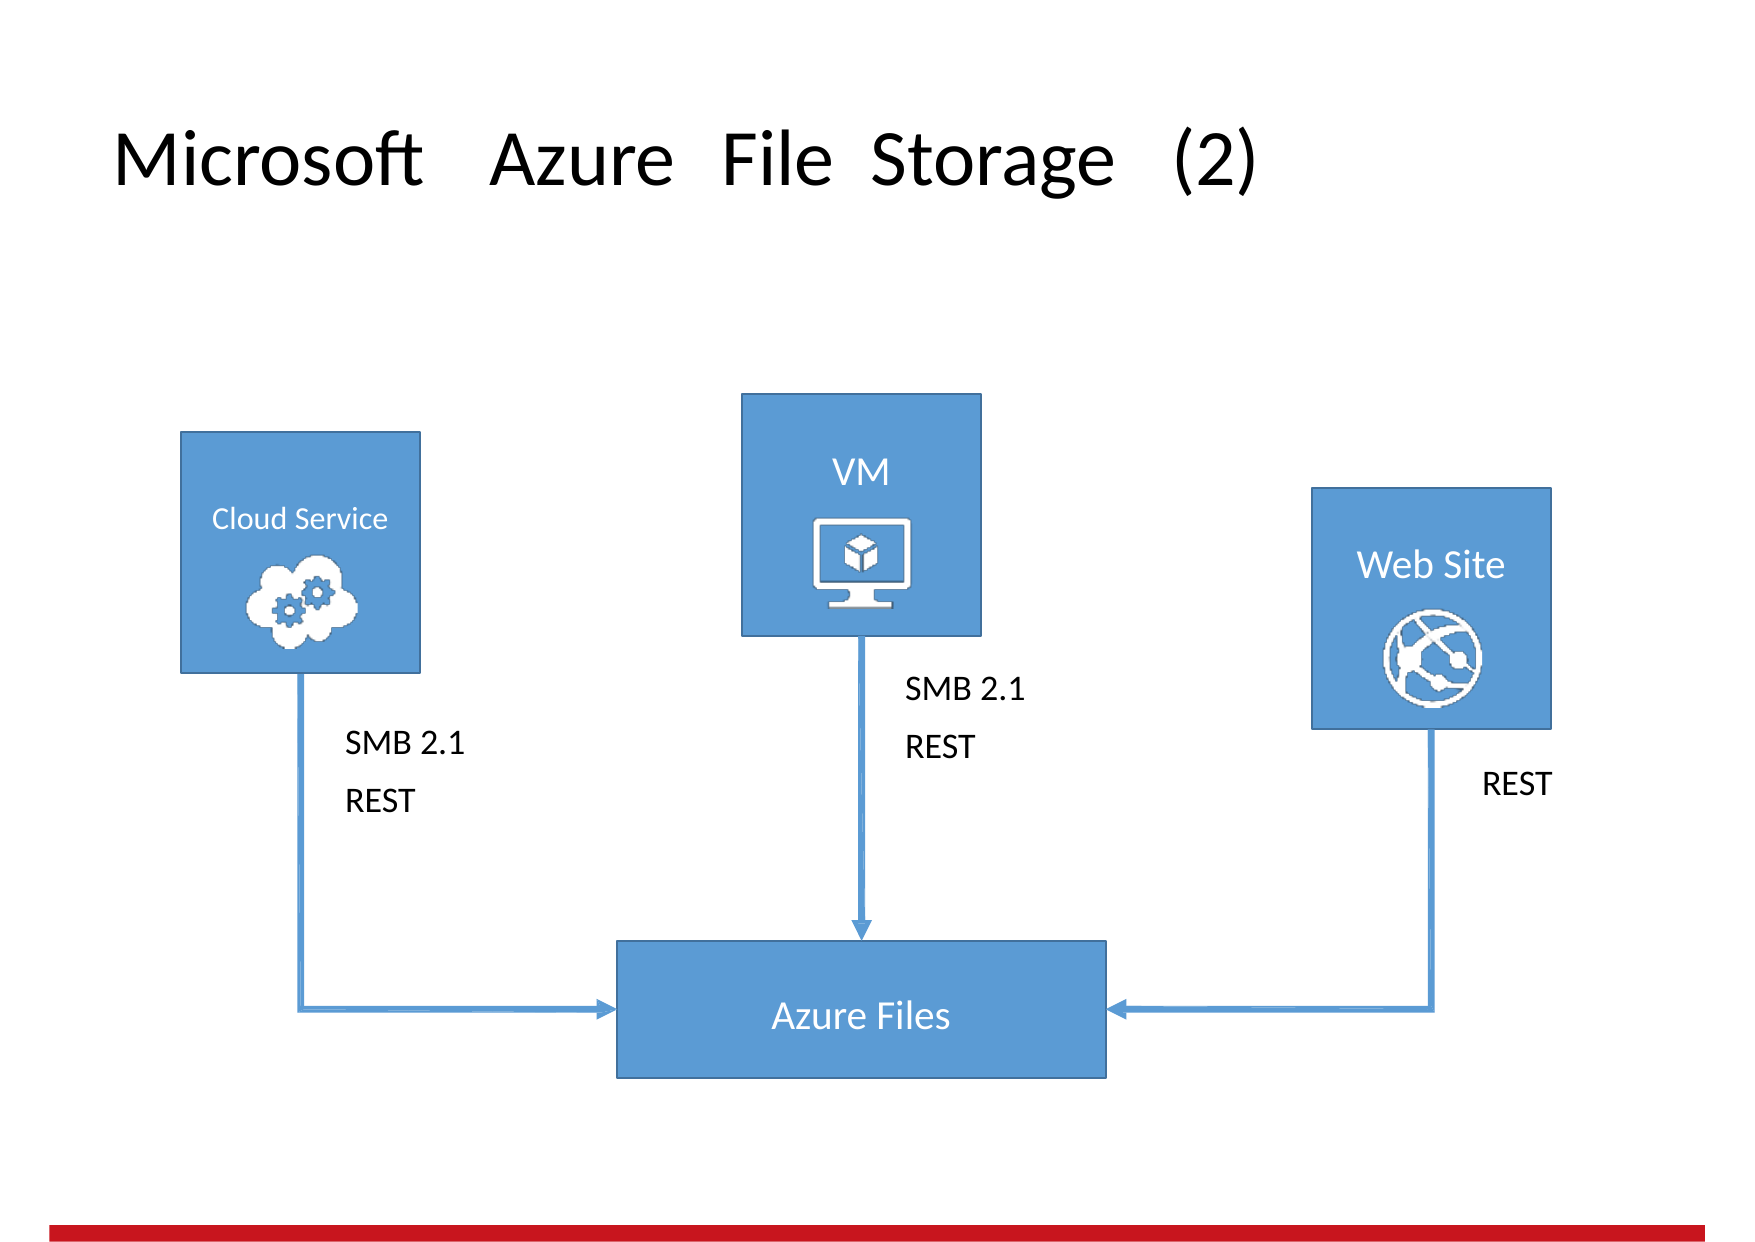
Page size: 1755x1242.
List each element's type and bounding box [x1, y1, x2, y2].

text_box [1168, 135, 1289, 232]
text_box [342, 730, 493, 827]
text_box [181, 394, 1551, 1078]
text_box [487, 135, 717, 232]
text_box [719, 135, 866, 232]
text_box [868, 135, 1167, 232]
text_box [110, 135, 486, 232]
text_box [902, 676, 1053, 773]
text_box [1479, 772, 1572, 819]
text_box [49, 1225, 1705, 1242]
